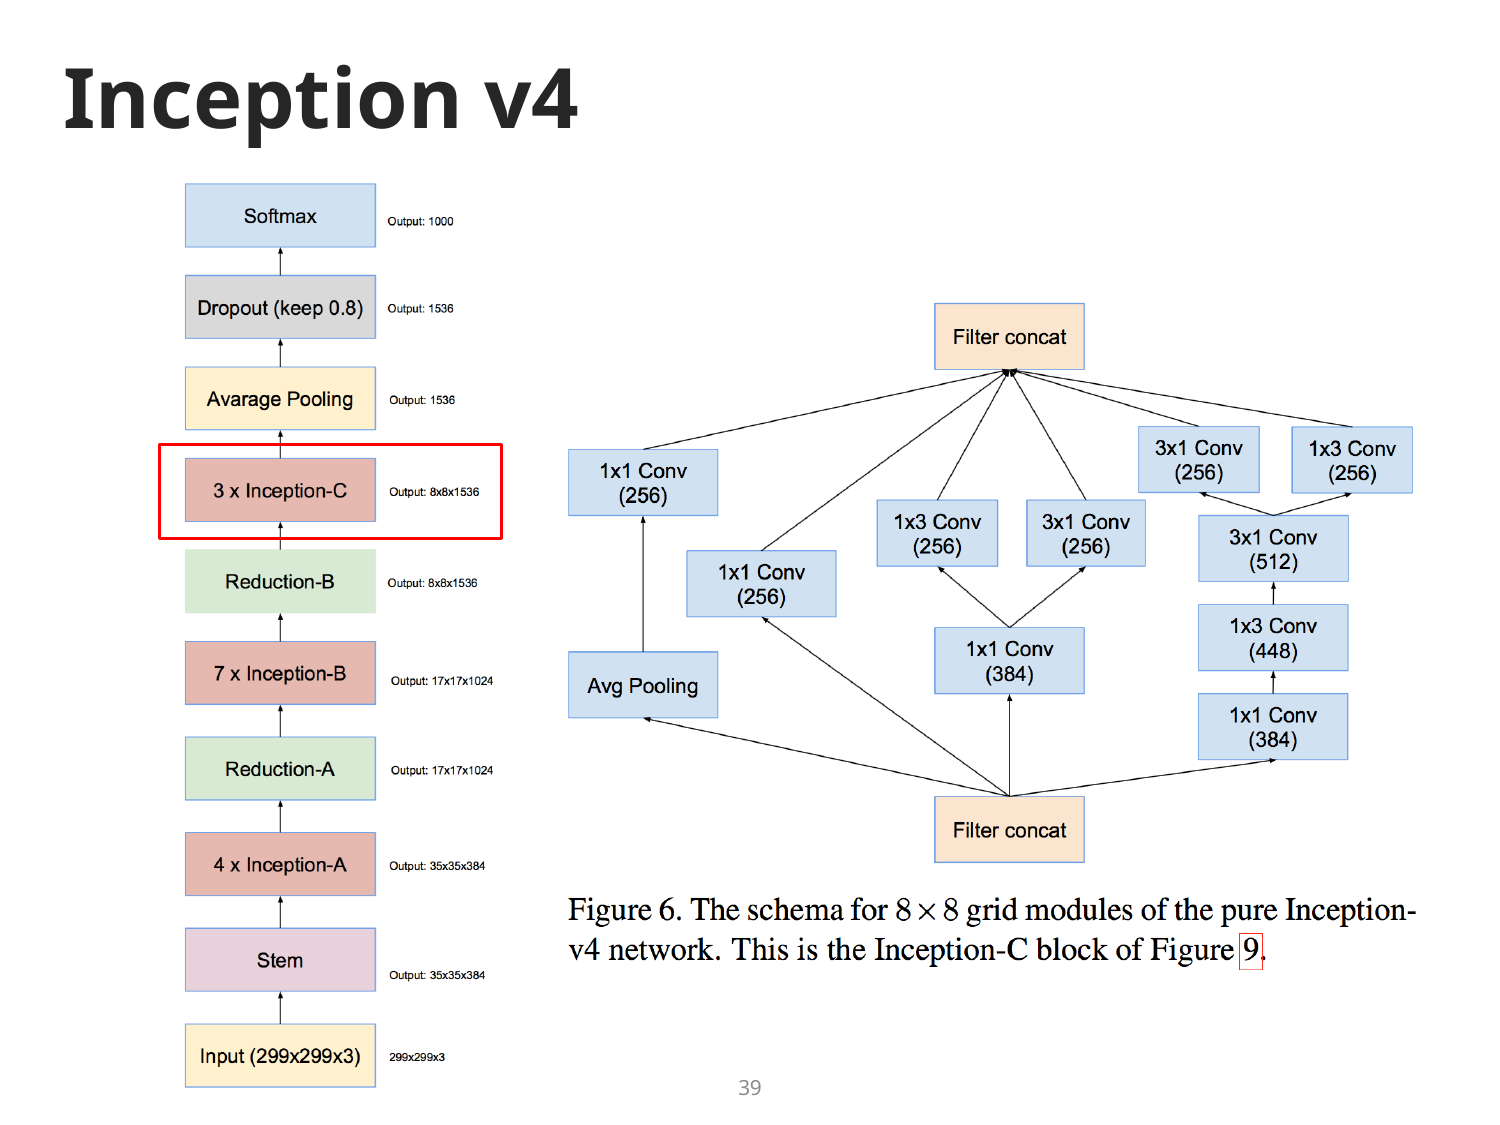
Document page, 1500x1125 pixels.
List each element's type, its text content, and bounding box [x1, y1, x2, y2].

title Inception v4 [48, 41, 1456, 149]
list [170, 160, 503, 1104]
picture [548, 286, 1436, 988]
text_box [157, 442, 165, 541]
slide_number 39 [575, 1058, 925, 1119]
